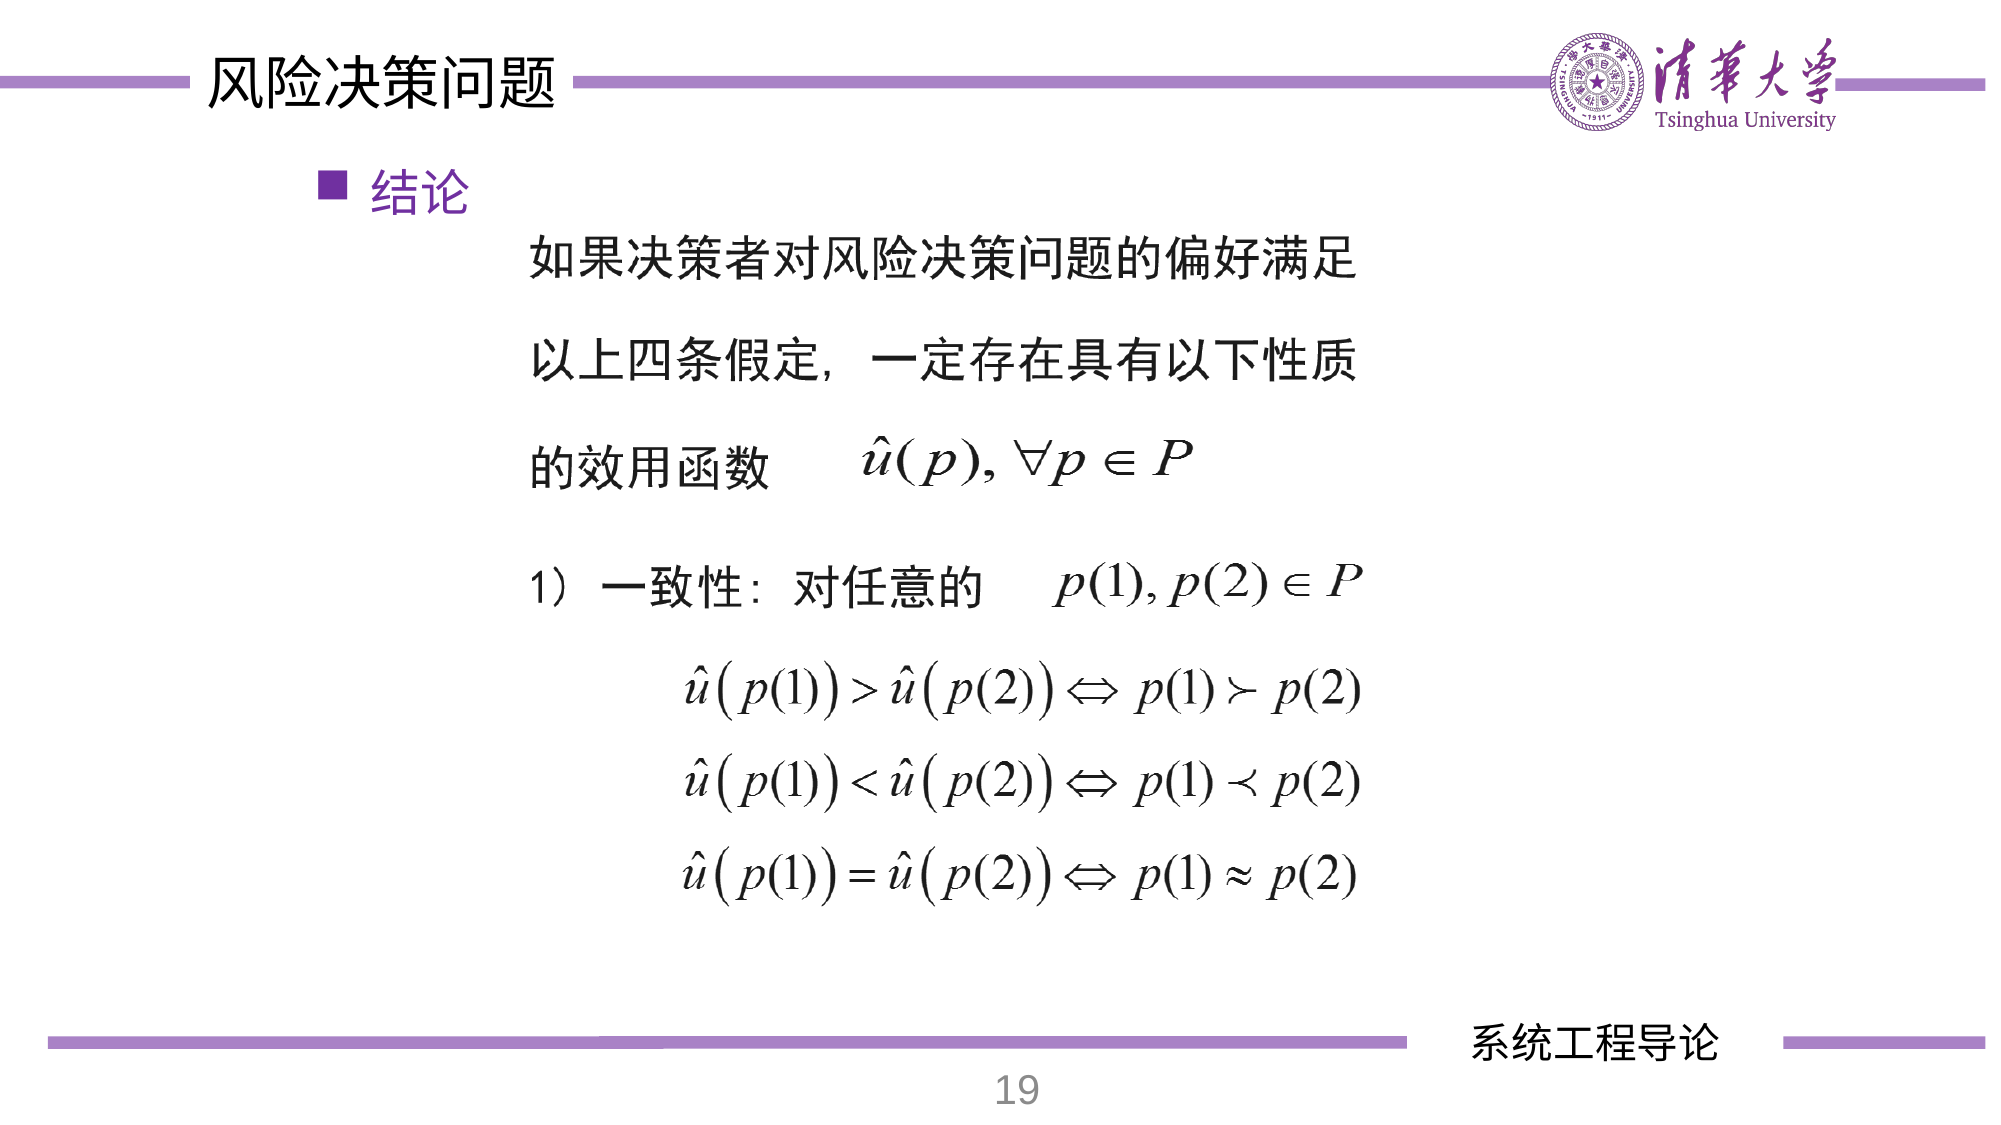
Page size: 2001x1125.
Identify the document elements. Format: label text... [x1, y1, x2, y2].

picture [1655, 38, 1836, 131]
text_box 结论 [299, 154, 499, 229]
picture [498, 538, 1369, 916]
picture [1550, 33, 1644, 131]
picture [498, 208, 1388, 523]
